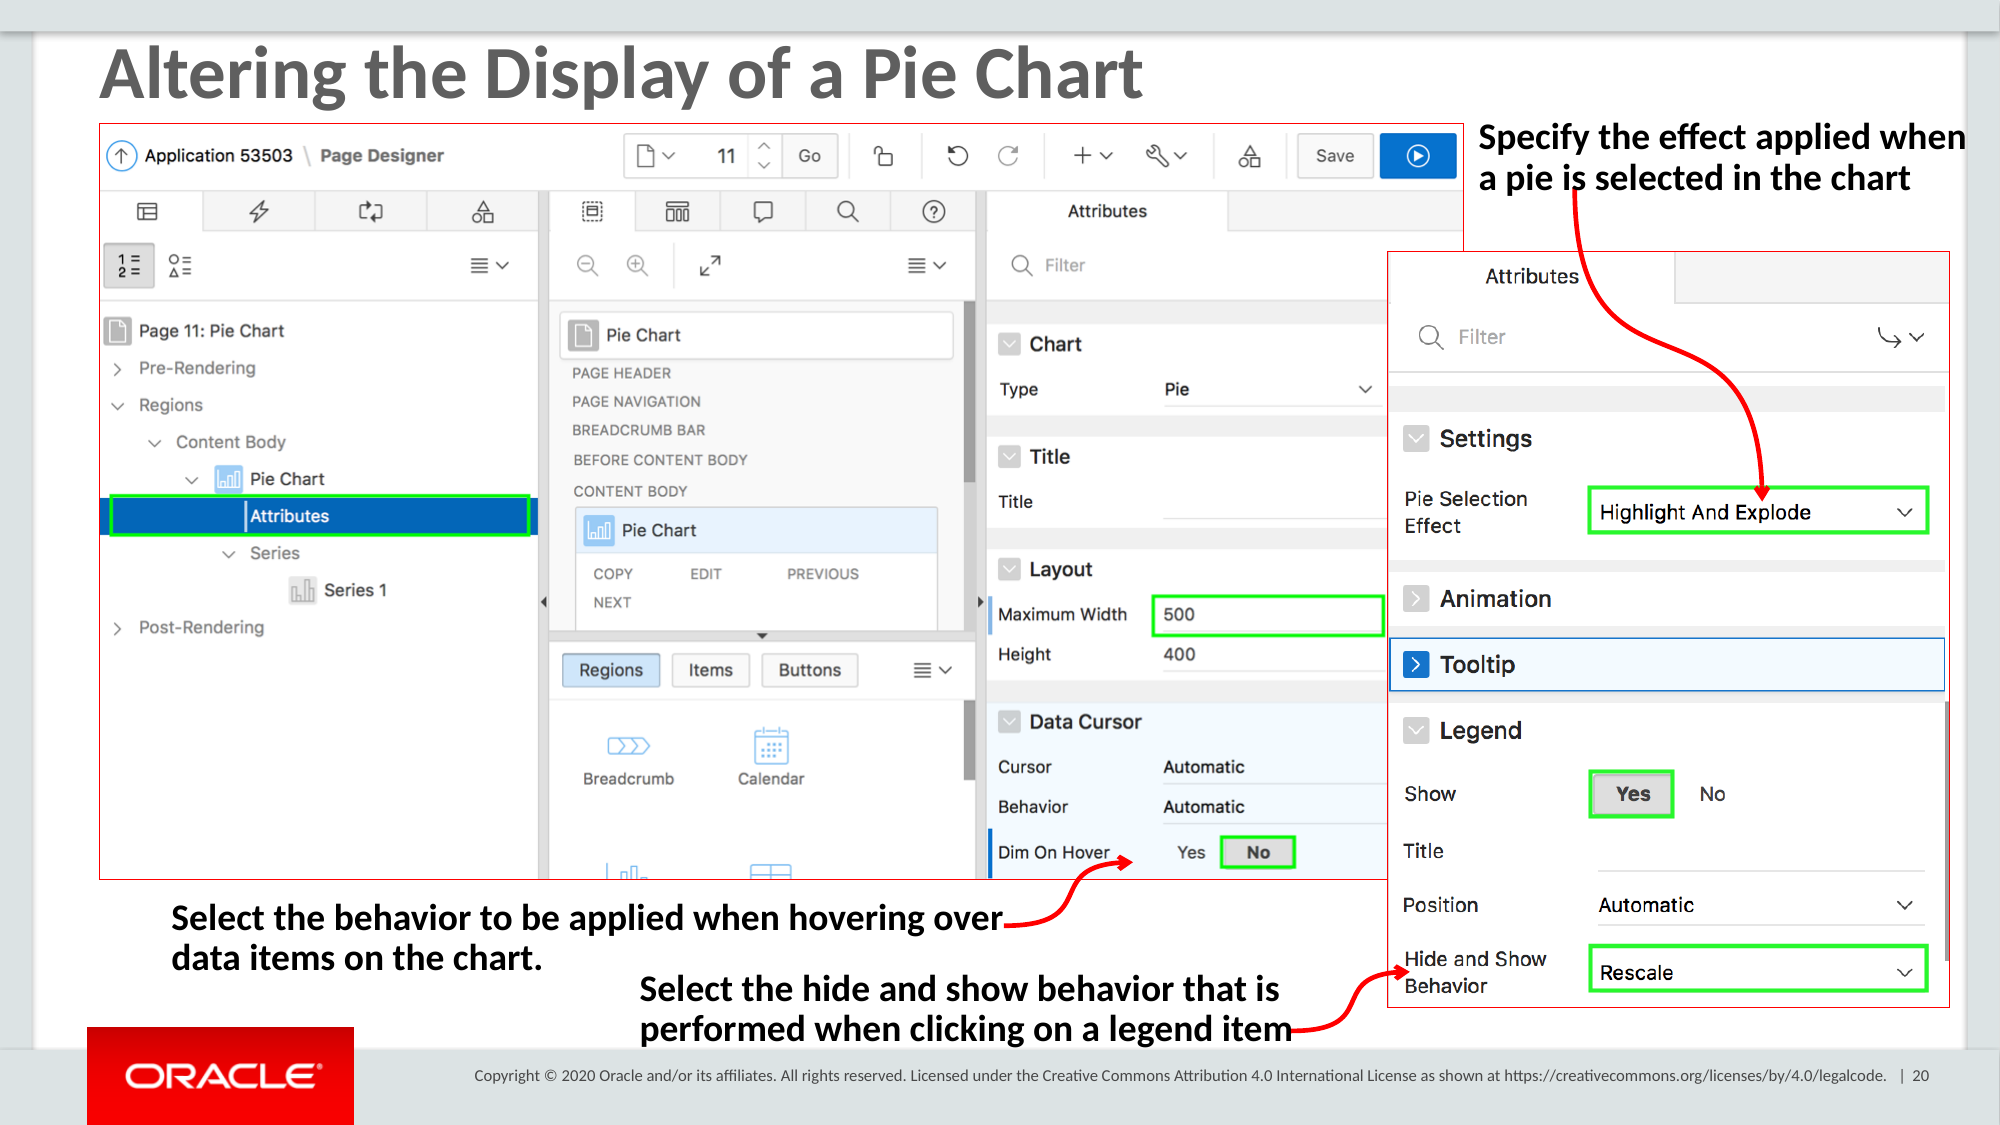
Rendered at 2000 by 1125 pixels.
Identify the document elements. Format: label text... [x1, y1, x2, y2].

picture [87, 1027, 354, 1125]
text_box Select the hide and show behavior that is performed when clicking on a legend item [624, 961, 1325, 1057]
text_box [1290, 971, 1411, 1032]
text_box Select the behavior to be applied when hovering over data items on the chart. [156, 890, 1031, 987]
title Altering the Display of a Pie Chart [99, 66, 1850, 113]
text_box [1511, 250, 1826, 439]
text_box Specify the effect applied when a pie is selected in the chart [1463, 110, 2000, 206]
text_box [1003, 861, 1134, 926]
picture [99, 123, 1950, 1008]
